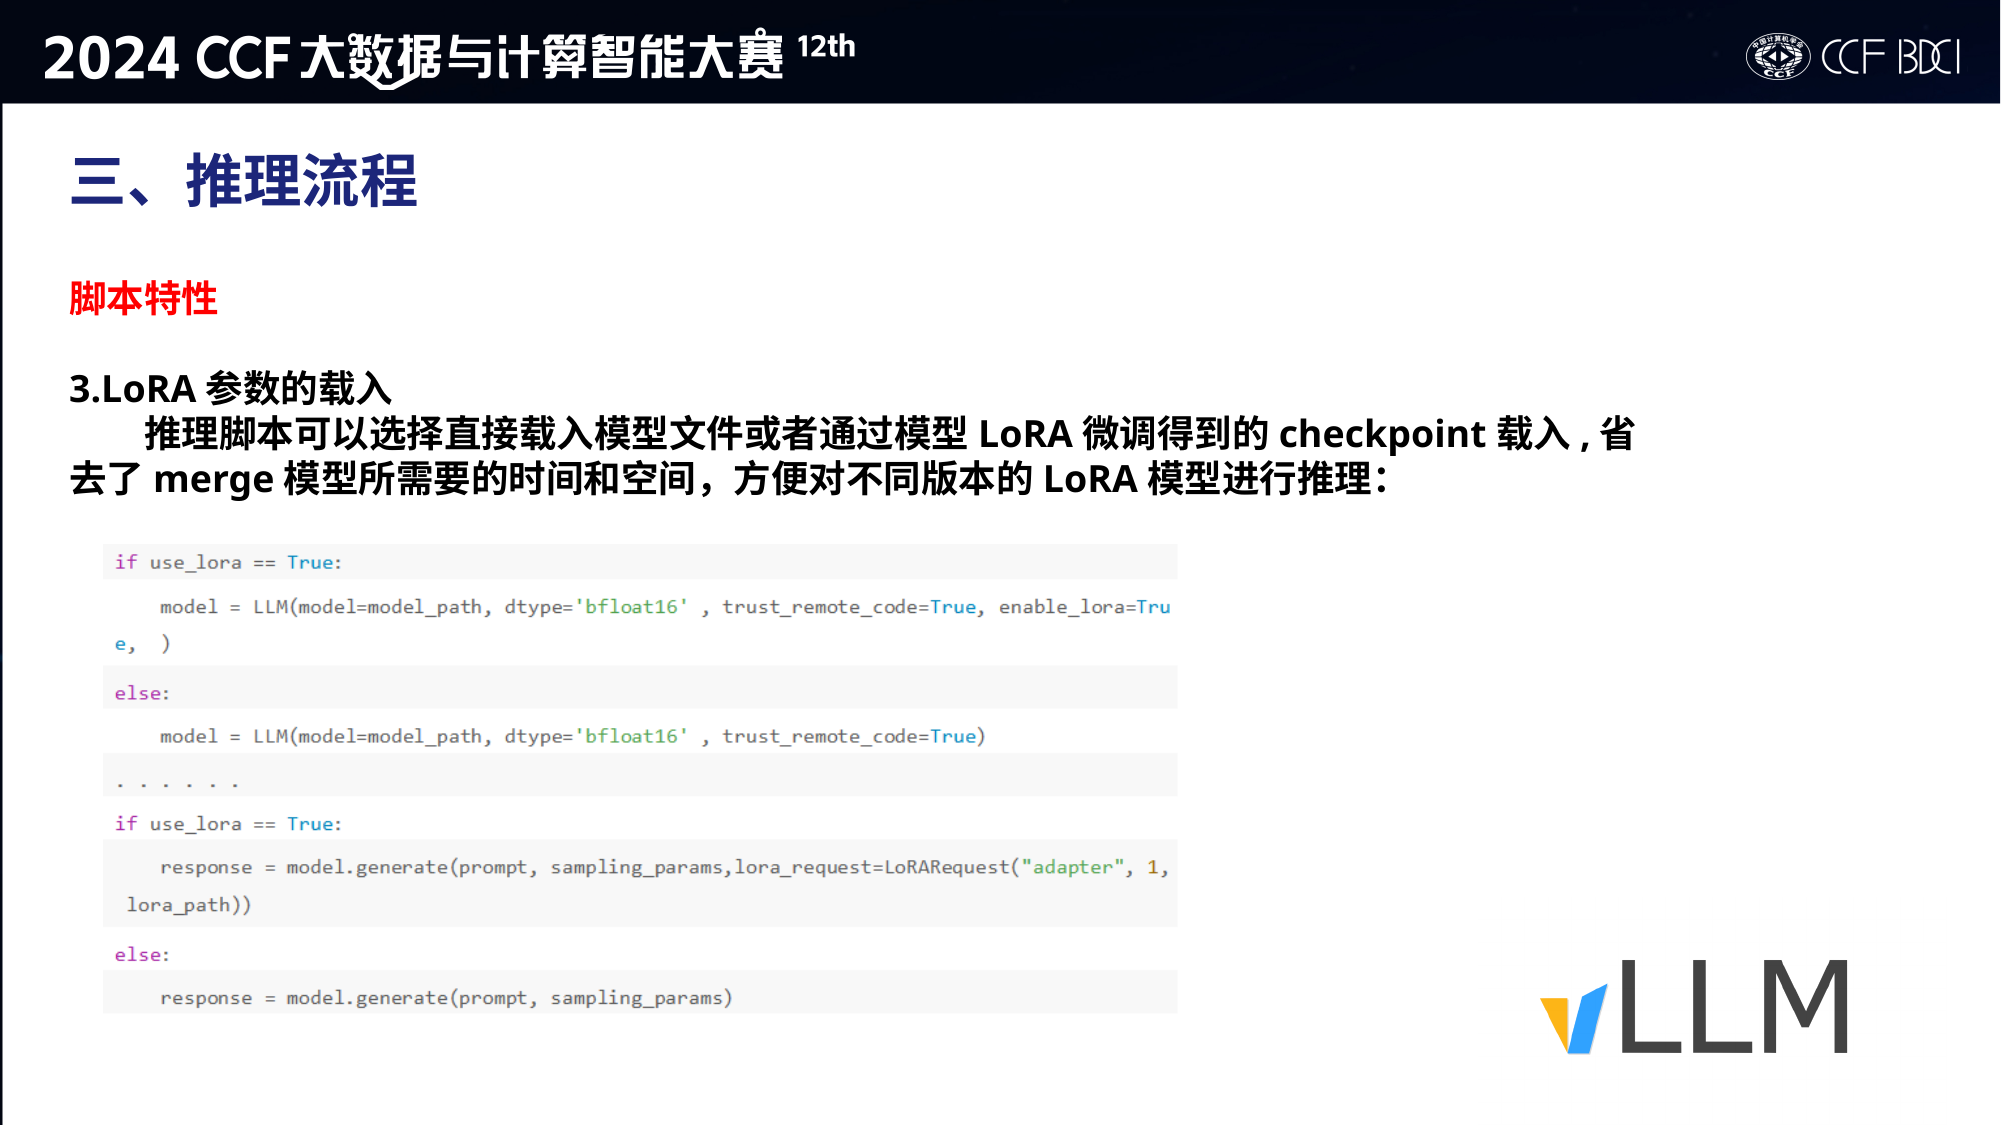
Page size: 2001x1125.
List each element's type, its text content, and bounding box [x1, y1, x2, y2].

picture [0, 0, 2001, 1125]
text_box 脚本特性 3.LoRA参数的载入 推理脚本可以选择直接载入模型文件或者通过模型LoRA微调得到的checkpoint载入,省去了merge模型所需要的时间和空间，方便对不同版本的LoRA模型进行推理： [29, 231, 1700, 545]
text_box 三、推理流程 [29, 109, 1700, 231]
